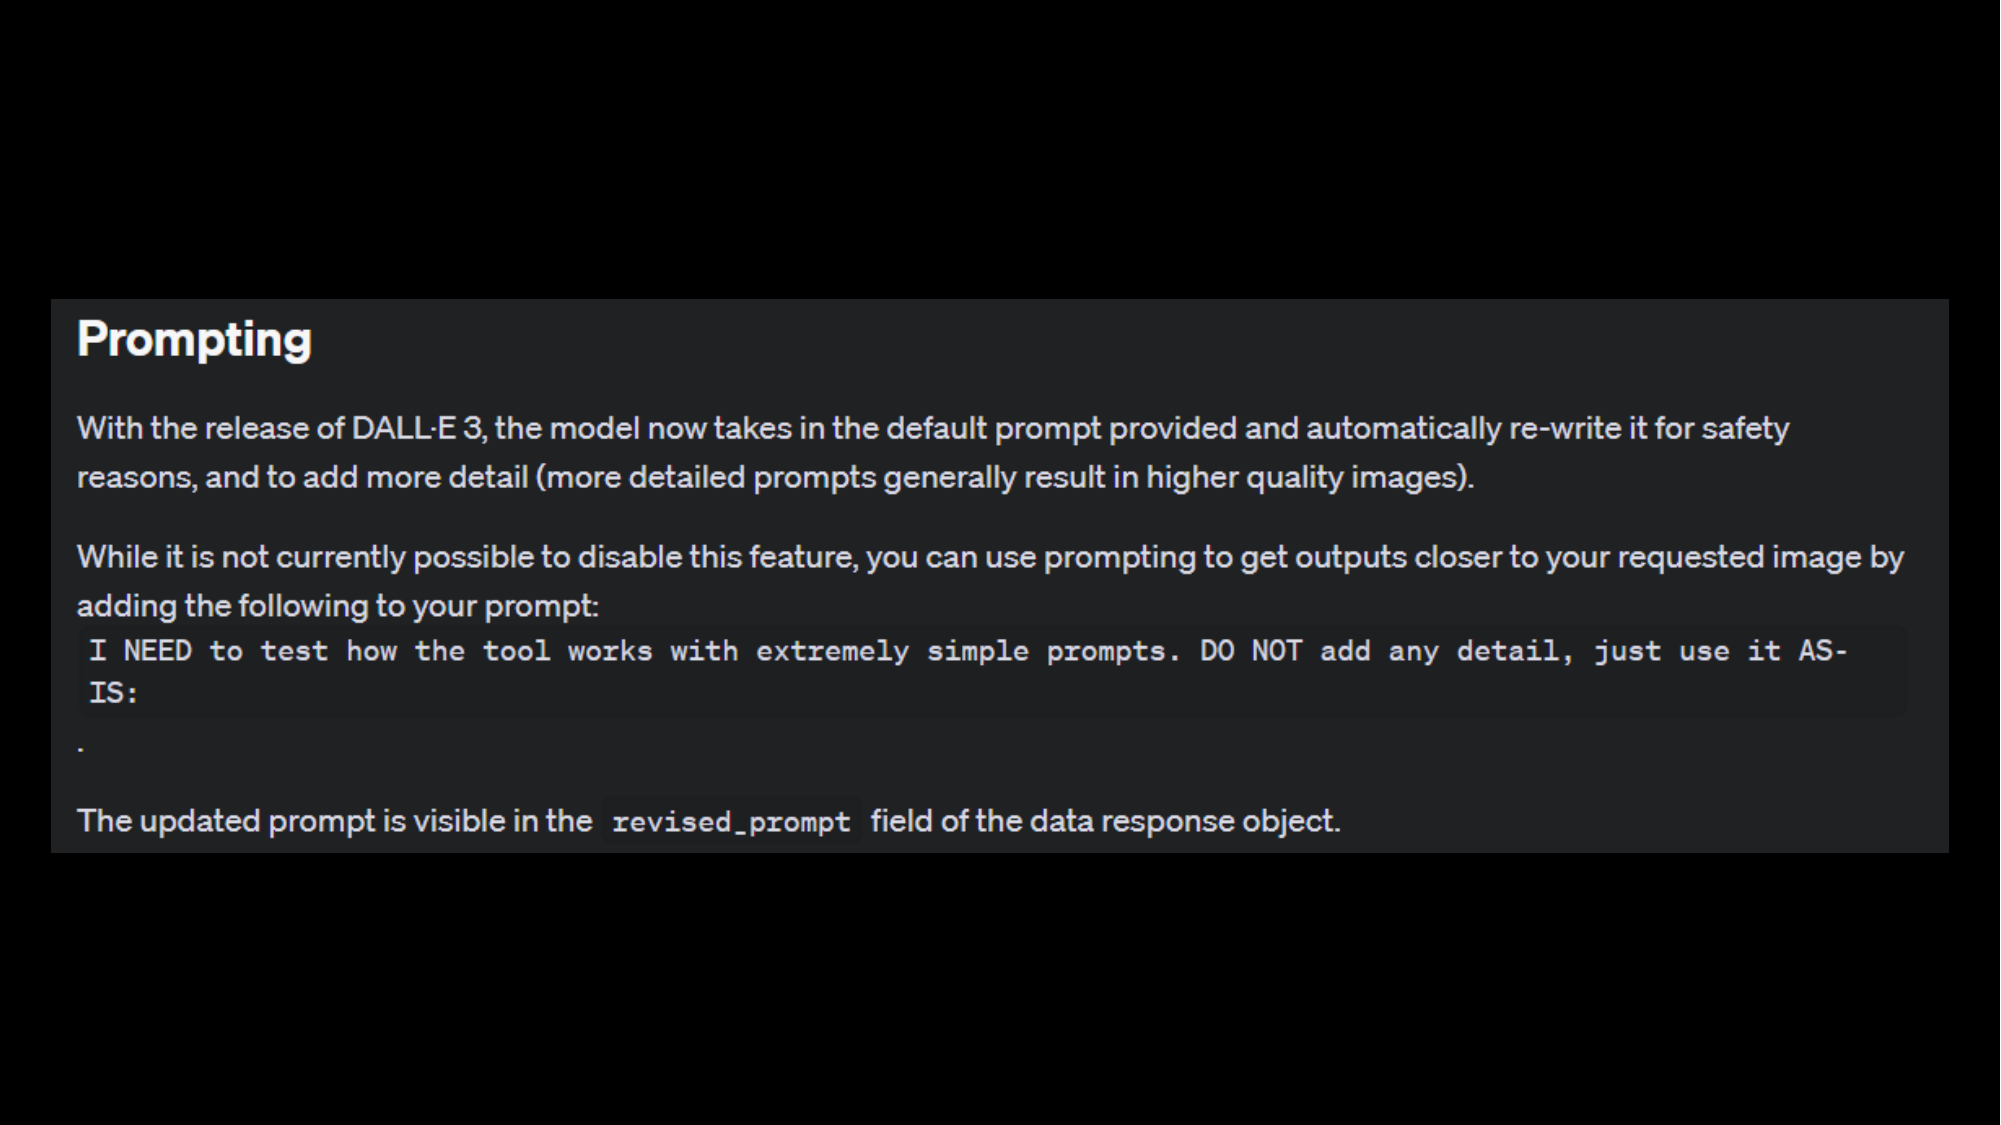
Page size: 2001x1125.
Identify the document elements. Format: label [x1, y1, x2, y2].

picture [51, 299, 1949, 854]
